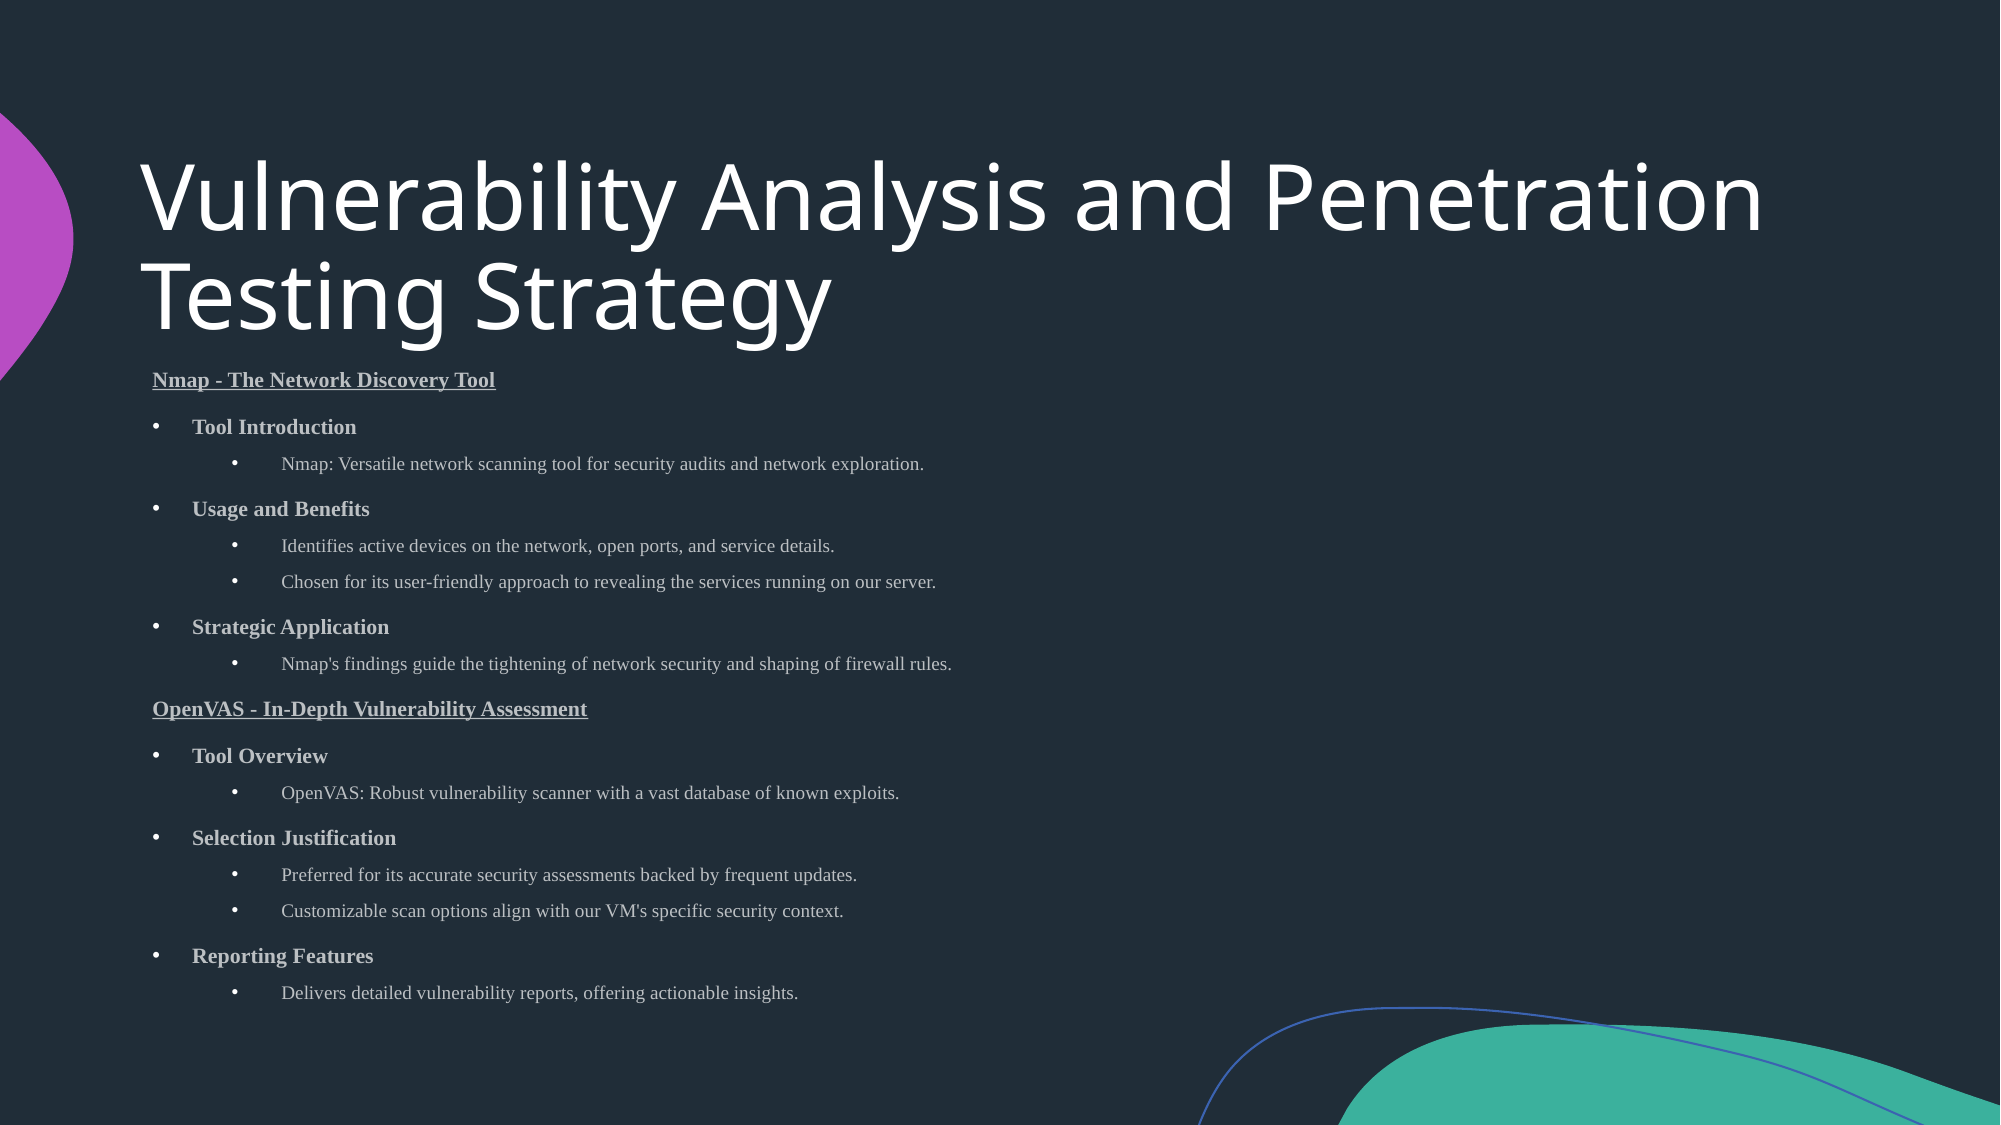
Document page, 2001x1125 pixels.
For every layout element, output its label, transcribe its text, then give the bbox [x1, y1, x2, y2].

title Vulnerability Analysis and Penetration Testing Strategy [125, 125, 1875, 375]
list Nmap - The Network Discovery Tool Tool Introduction Nmap: Versatile network scanning tool for security audits and network exploration. Usage and Benefits Identifies active devices on the network, open ports, and service details. Chosen for its user-friendly approach to revealing the services running on our server. Strategic Application Nmap's findings guide the tightening of network security and shaping of firewall rules. OpenVAS - In-Depth Vulnerability Assessment Tool Overview OpenVAS: Robust vulnerability scanner with a vast database of known exploits. Selection Justification Preferred for its accurate security assessments backed by frequent updates. Customizable scan options align with our VM's specific security context. Reporting Features Delivers detailed vulnerability reports, offering actionable insights. [137, 351, 1863, 1014]
